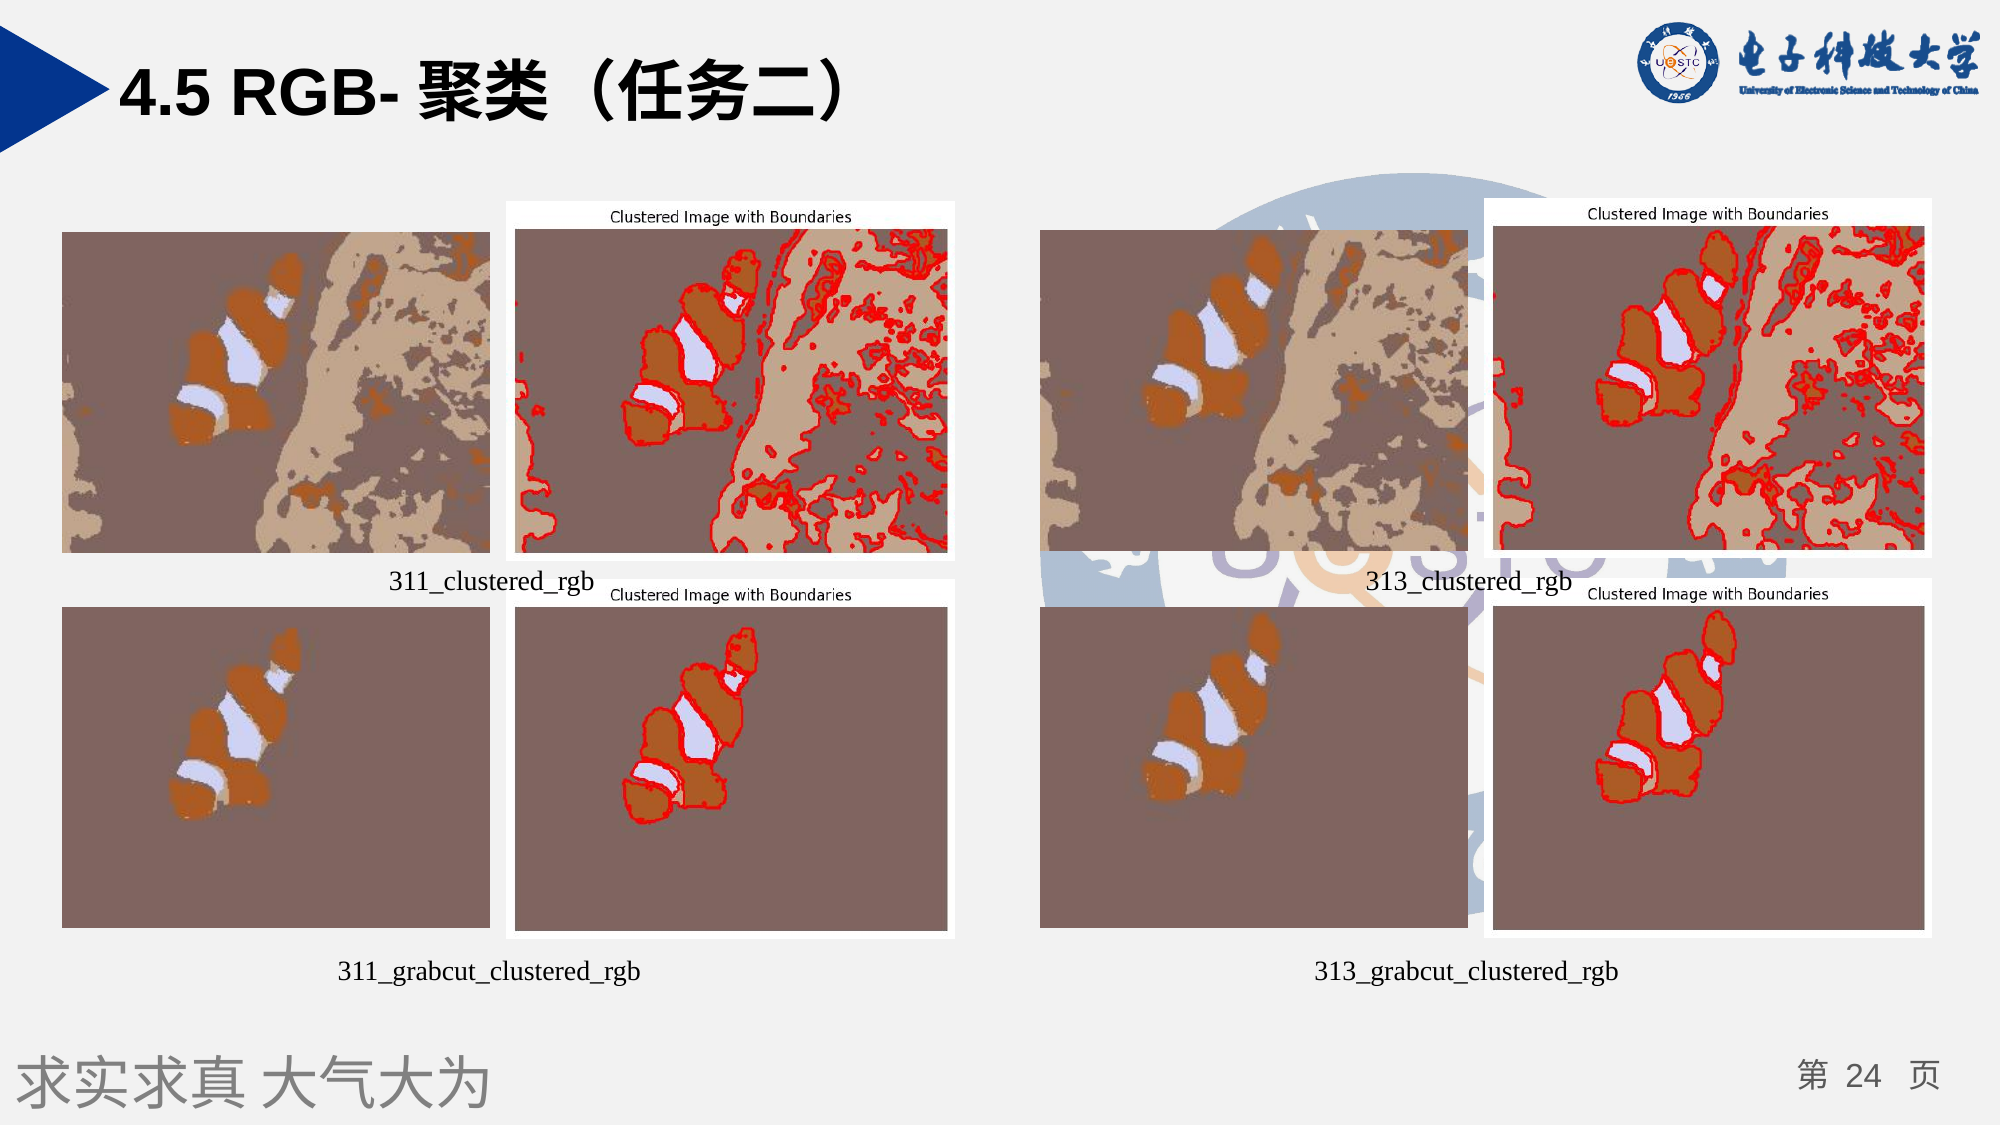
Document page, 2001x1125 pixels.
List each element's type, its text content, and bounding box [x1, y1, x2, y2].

text_box [0, 25, 110, 153]
picture [62, 607, 490, 928]
picture [999, 128, 1932, 961]
text_box 313_grabcut_clustered_rgb [1314, 961, 1650, 986]
picture [62, 232, 490, 553]
text_box 311_clustered_rgb [388, 559, 724, 596]
text_box 311_grabcut_clustered_rgb [337, 949, 673, 986]
picture [506, 201, 955, 561]
picture [506, 579, 955, 939]
text_box 4.5 RGB-聚类（任务二） [99, 38, 905, 139]
picture [1637, 19, 1980, 104]
